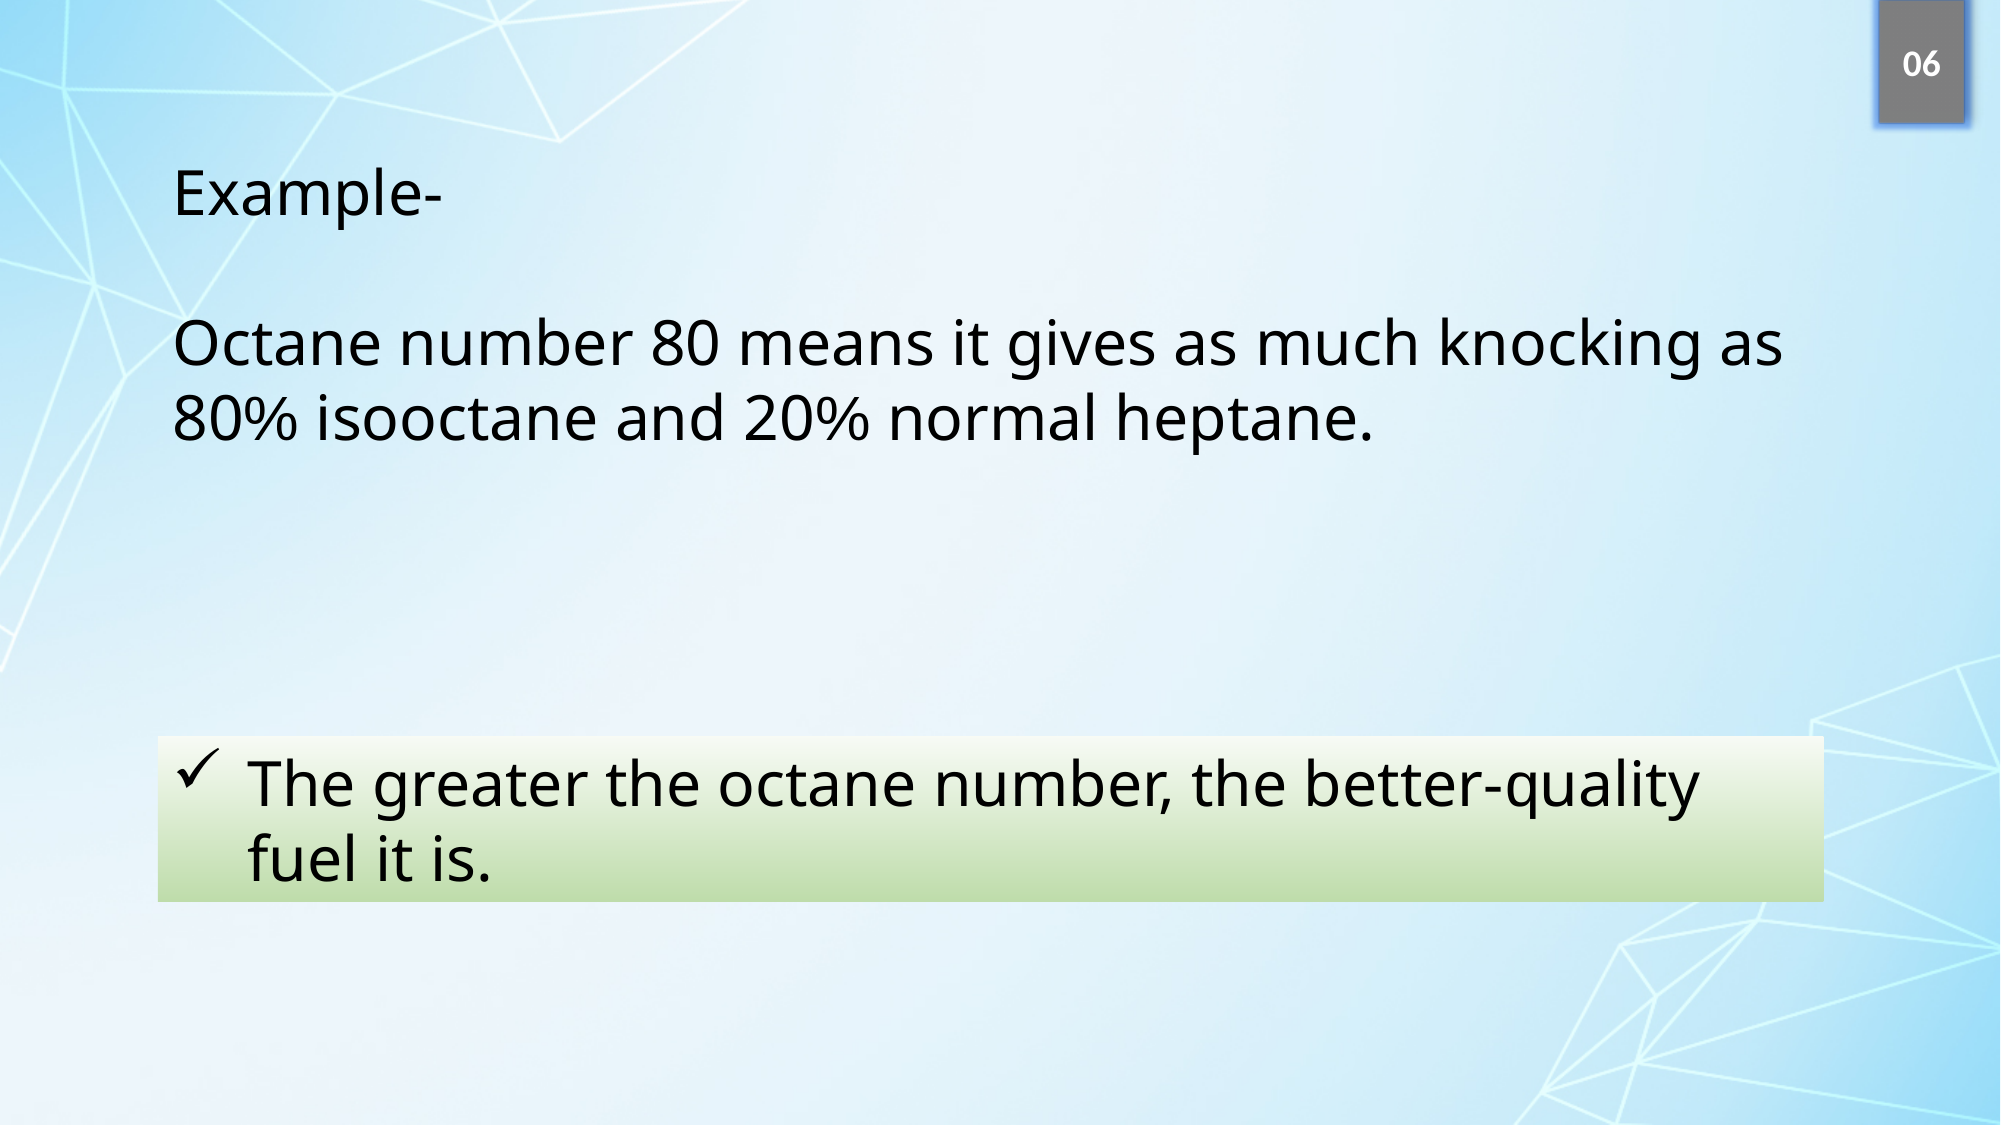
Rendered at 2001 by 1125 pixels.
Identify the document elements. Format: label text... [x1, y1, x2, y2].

text_box The greater the octane number, the better-quality fuel it is. [157, 736, 1824, 902]
picture [0, 0, 2001, 1125]
text_box Example- Octane number 80 means it gives as much knocking as 80% isooctane and 20% normal heptane. [157, 145, 1918, 461]
text_box 06 [1880, 1, 1963, 122]
